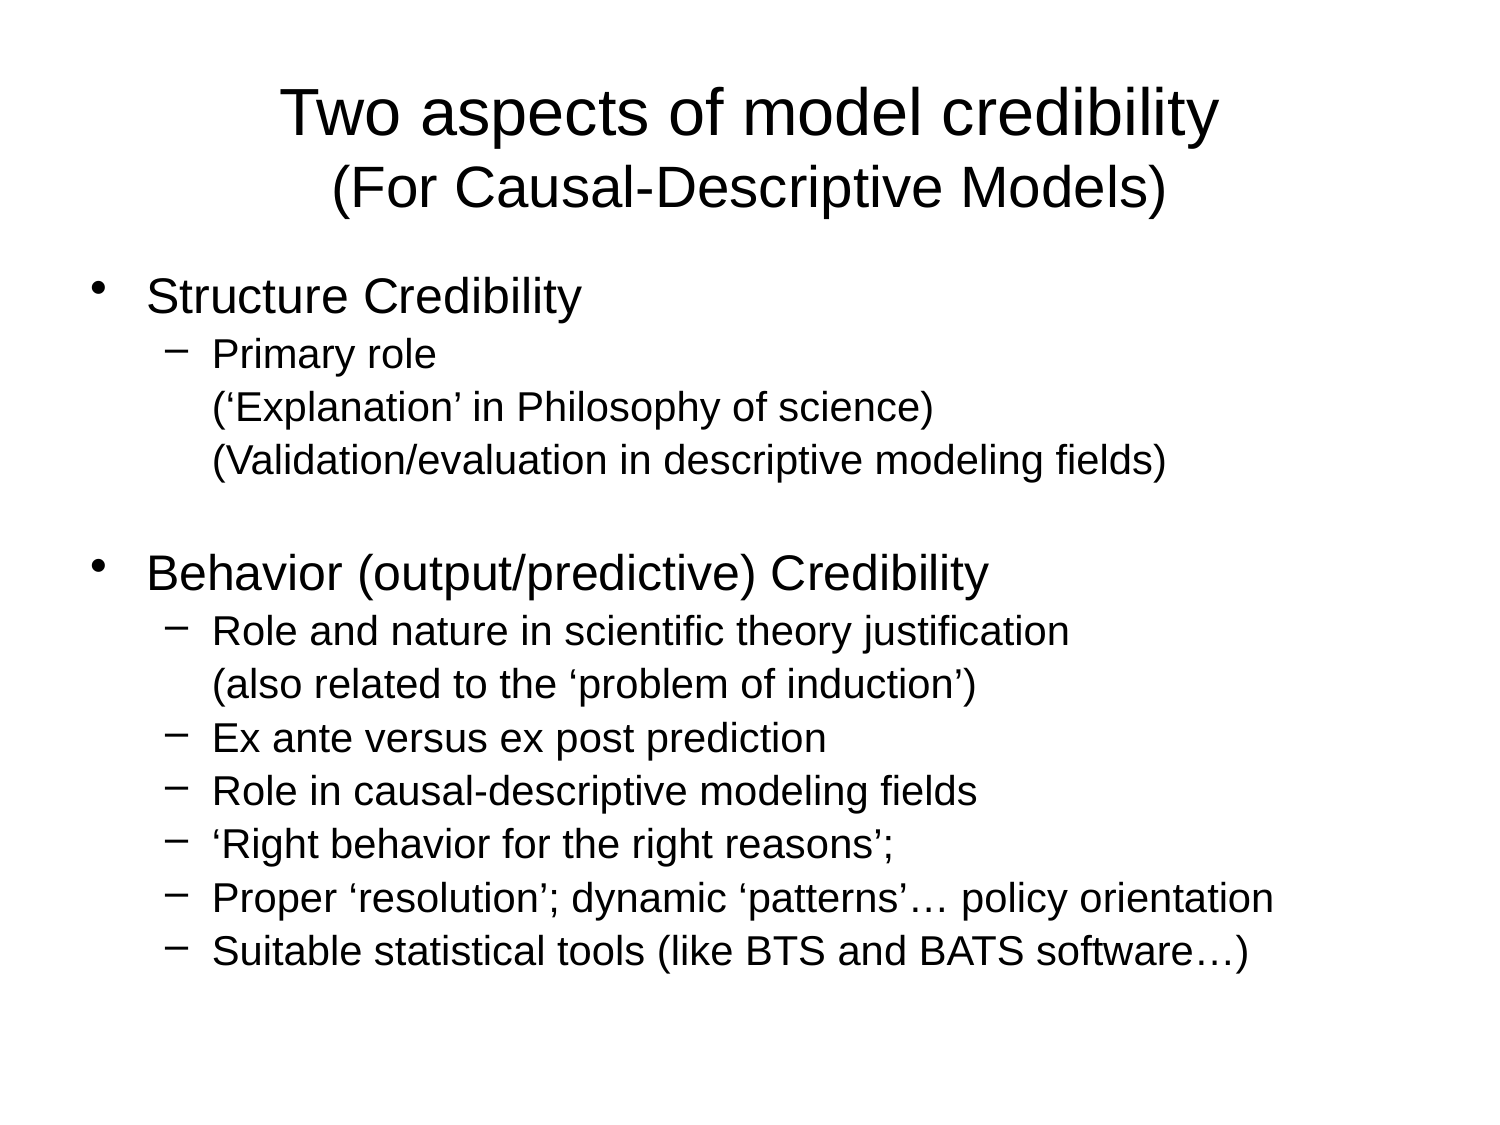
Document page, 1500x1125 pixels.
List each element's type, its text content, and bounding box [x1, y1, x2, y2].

list Structure Credibility Primary role (‘Explanation’ in Philosophy of science) (Validation/evaluation in descriptive modeling fields) Behavior (output/predictive) Credibility Role and nature in scientific theory justification (also related to the ‘problem of induction’) Ex ante versus ex post prediction Role in causal-descriptive modeling fields ‘Right behavior for the right reasons’; Proper ‘resolution’; dynamic ‘patterns’… policy orientation Suitable statistical tools (like BTS and BATS software…) [75, 262, 1425, 1005]
title Two aspects of model credibility (For Causal-Descriptive Models) [75, 45, 1425, 233]
